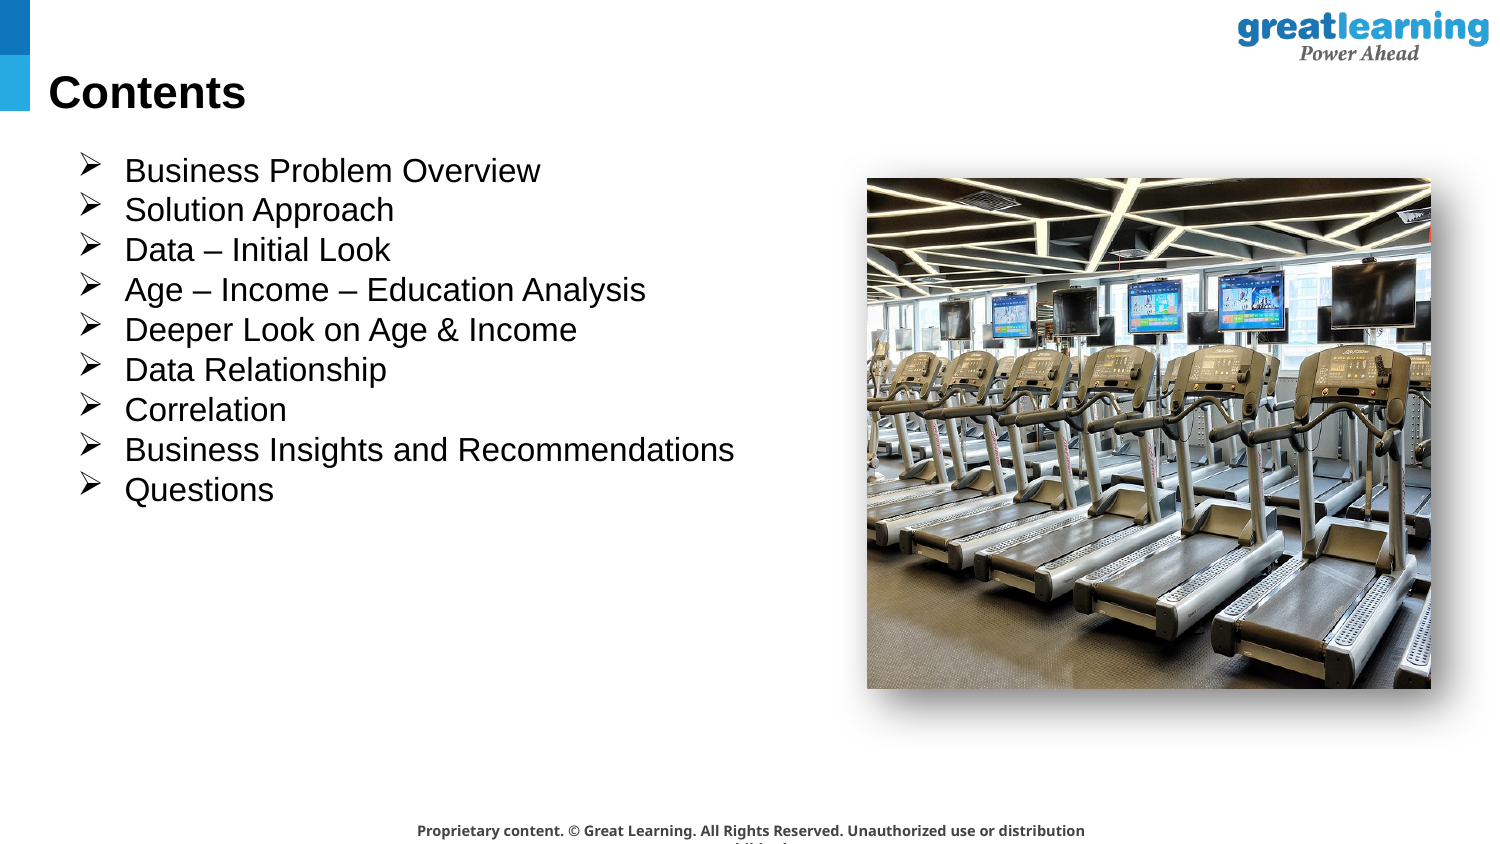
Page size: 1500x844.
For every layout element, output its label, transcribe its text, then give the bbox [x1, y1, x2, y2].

text_box Business Problem Overview Solution Approach Data – Initial Look Age – Income – Education Analysis Deeper Look on Age & Income Data Relationship Correlation Business Insights and Recommendations Questions [62, 141, 841, 586]
picture [867, 178, 1432, 689]
picture [1234, 10, 1491, 62]
title Contents [33, 47, 1431, 142]
picture [0, 0, 30, 111]
